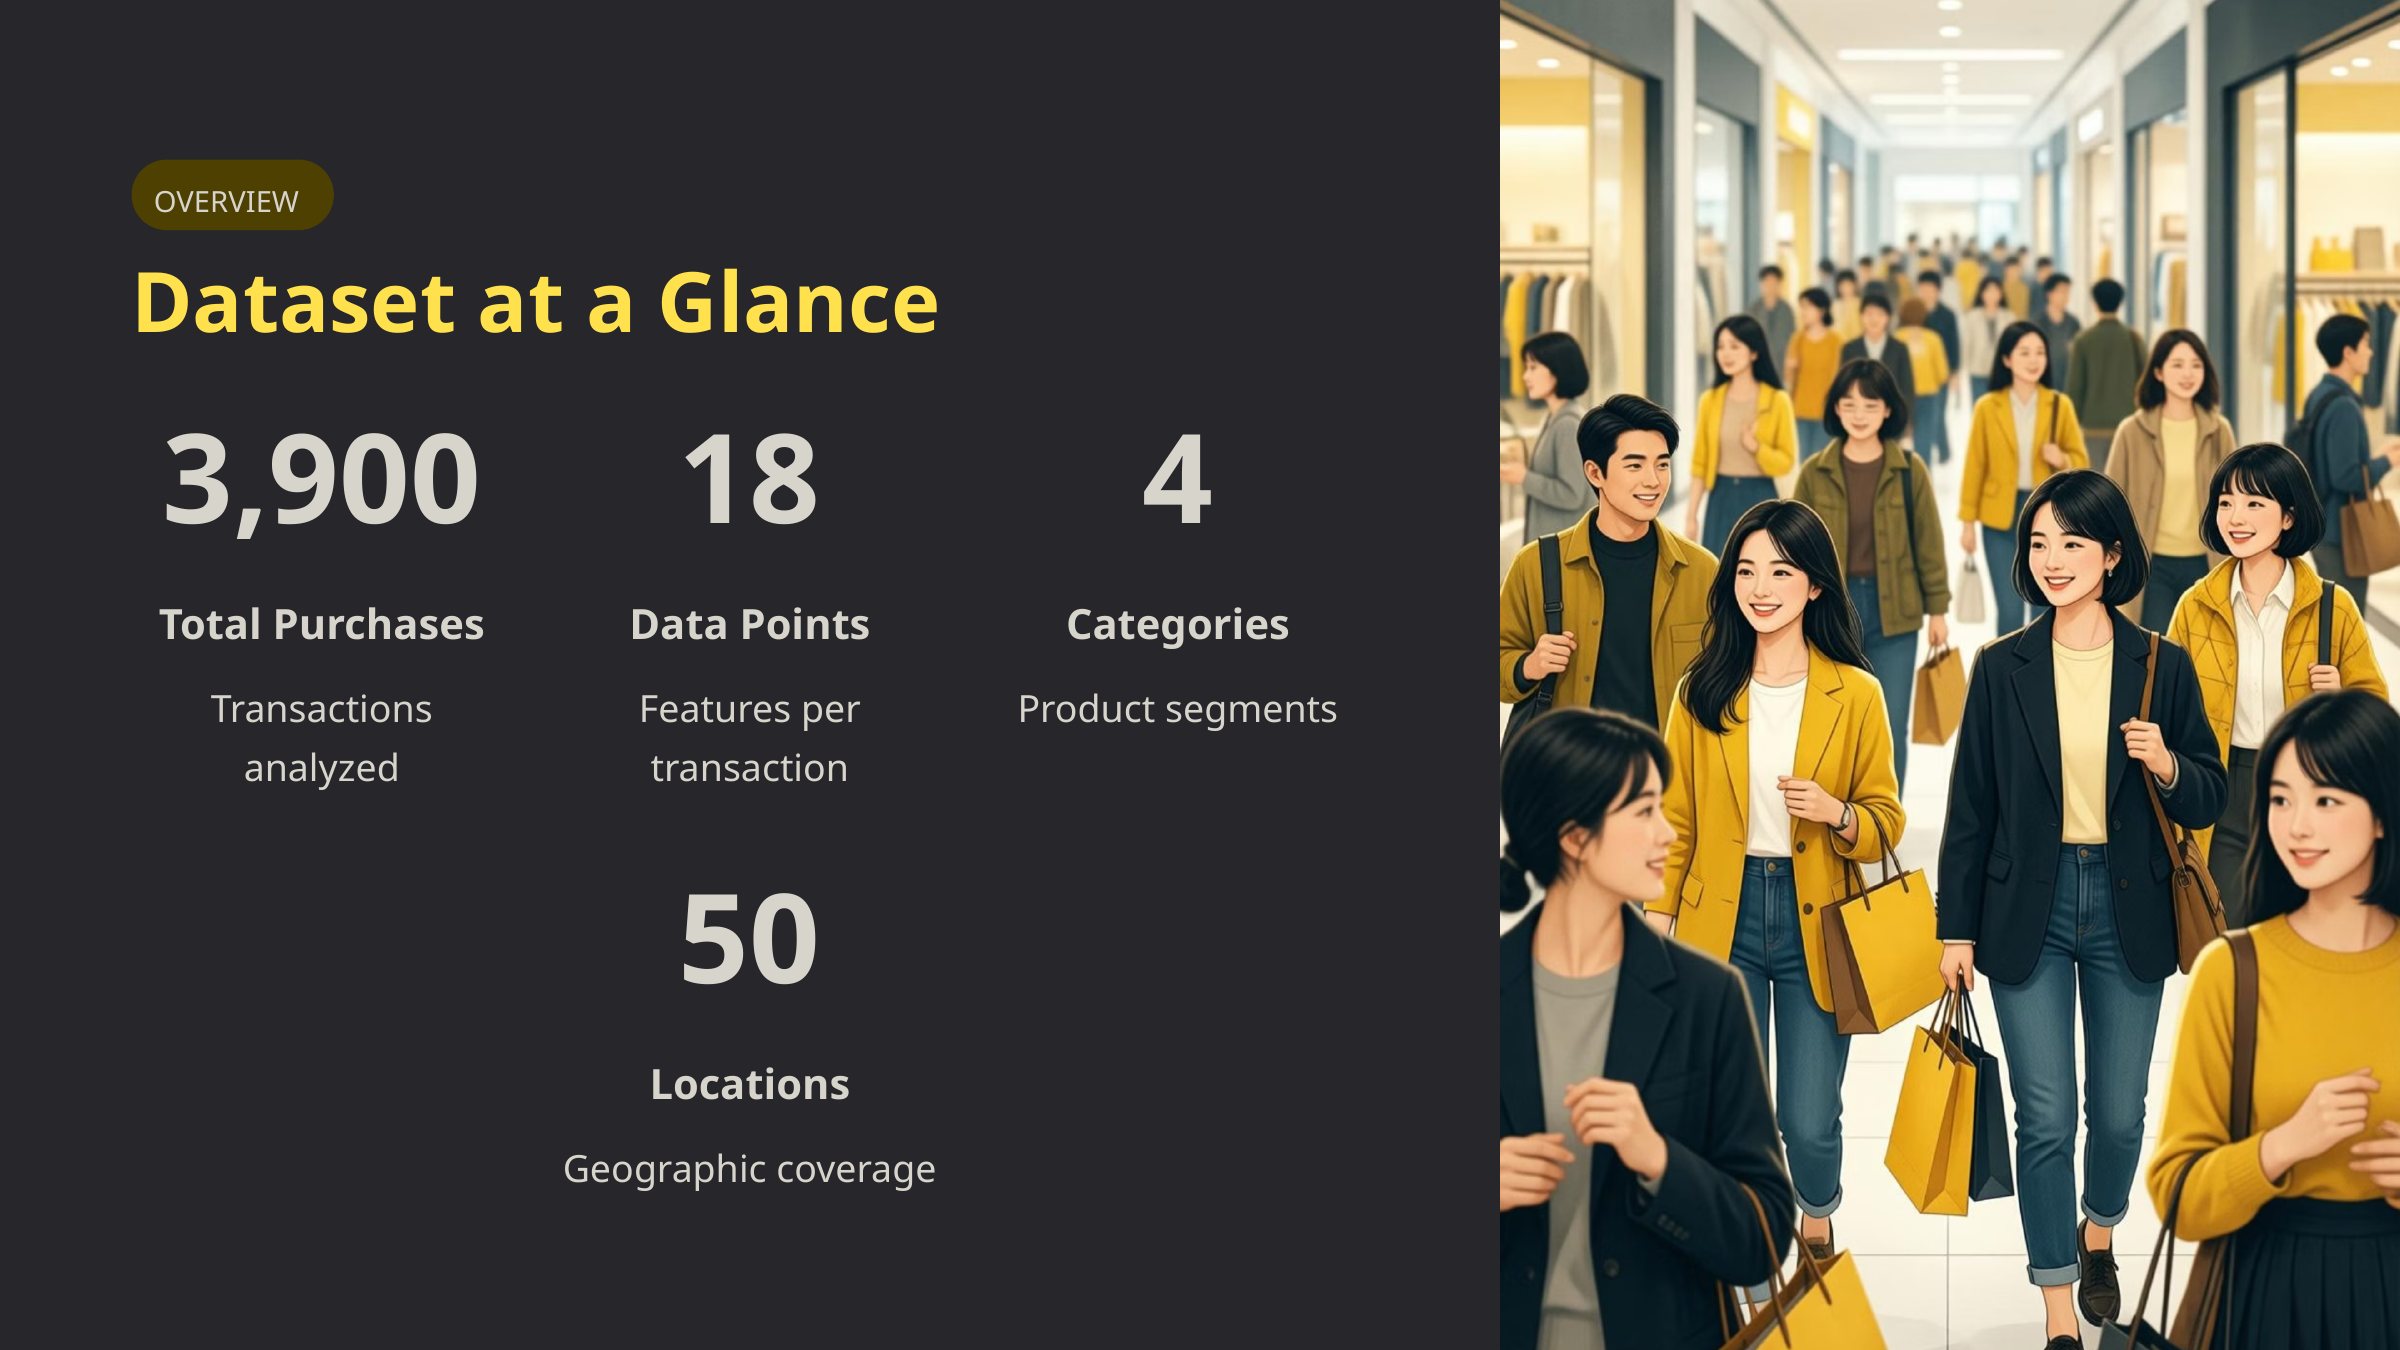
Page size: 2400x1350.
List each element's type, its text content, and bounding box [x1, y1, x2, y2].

picture [1499, 0, 2400, 1350]
text_box 50 [559, 884, 941, 1009]
text_box Transactions analyzed [131, 670, 513, 791]
text_box Dataset at a Glance [131, 245, 997, 350]
text_box 3,900 [131, 424, 513, 549]
text_box Categories [987, 595, 1369, 648]
text_box 18 [559, 424, 941, 549]
text_box [131, 159, 334, 231]
text_box Total Purchases [131, 595, 513, 648]
text_box Features per transaction [559, 670, 941, 791]
text_box Geographic coverage [559, 1130, 941, 1191]
text_box Product segments [987, 670, 1369, 731]
text_box OVERVIEW [153, 170, 312, 219]
text_box Locations [559, 1055, 941, 1108]
text_box Data Points [559, 595, 941, 648]
text_box 4 [987, 424, 1369, 549]
